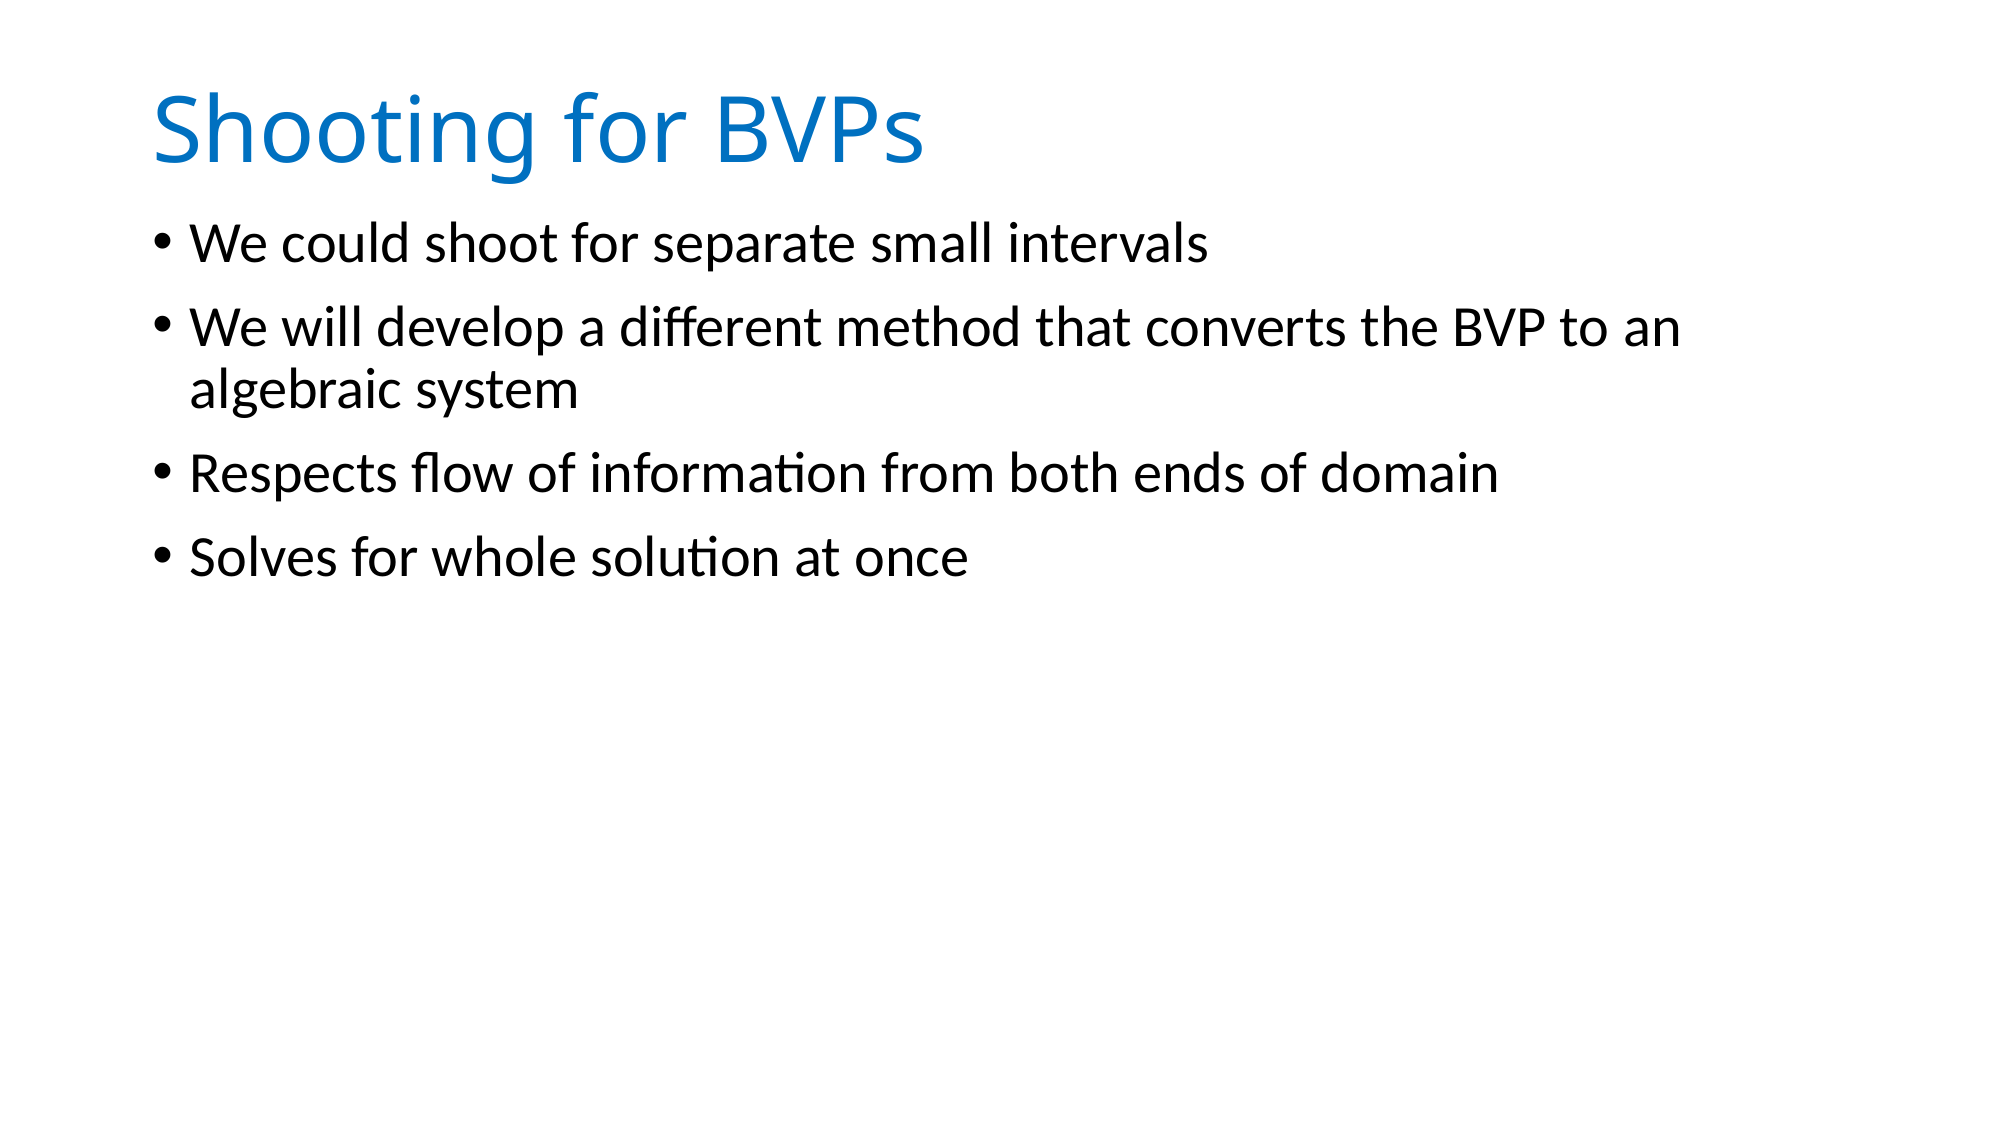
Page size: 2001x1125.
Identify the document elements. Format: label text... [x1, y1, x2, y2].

list We could shoot for separate small intervals We will develop a different method that converts the BVP to an algebraic system Respects flow of information from both ends of domain Solves for whole solution at once [137, 204, 1863, 1014]
title Shooting for BVPs [137, 59, 1863, 204]
